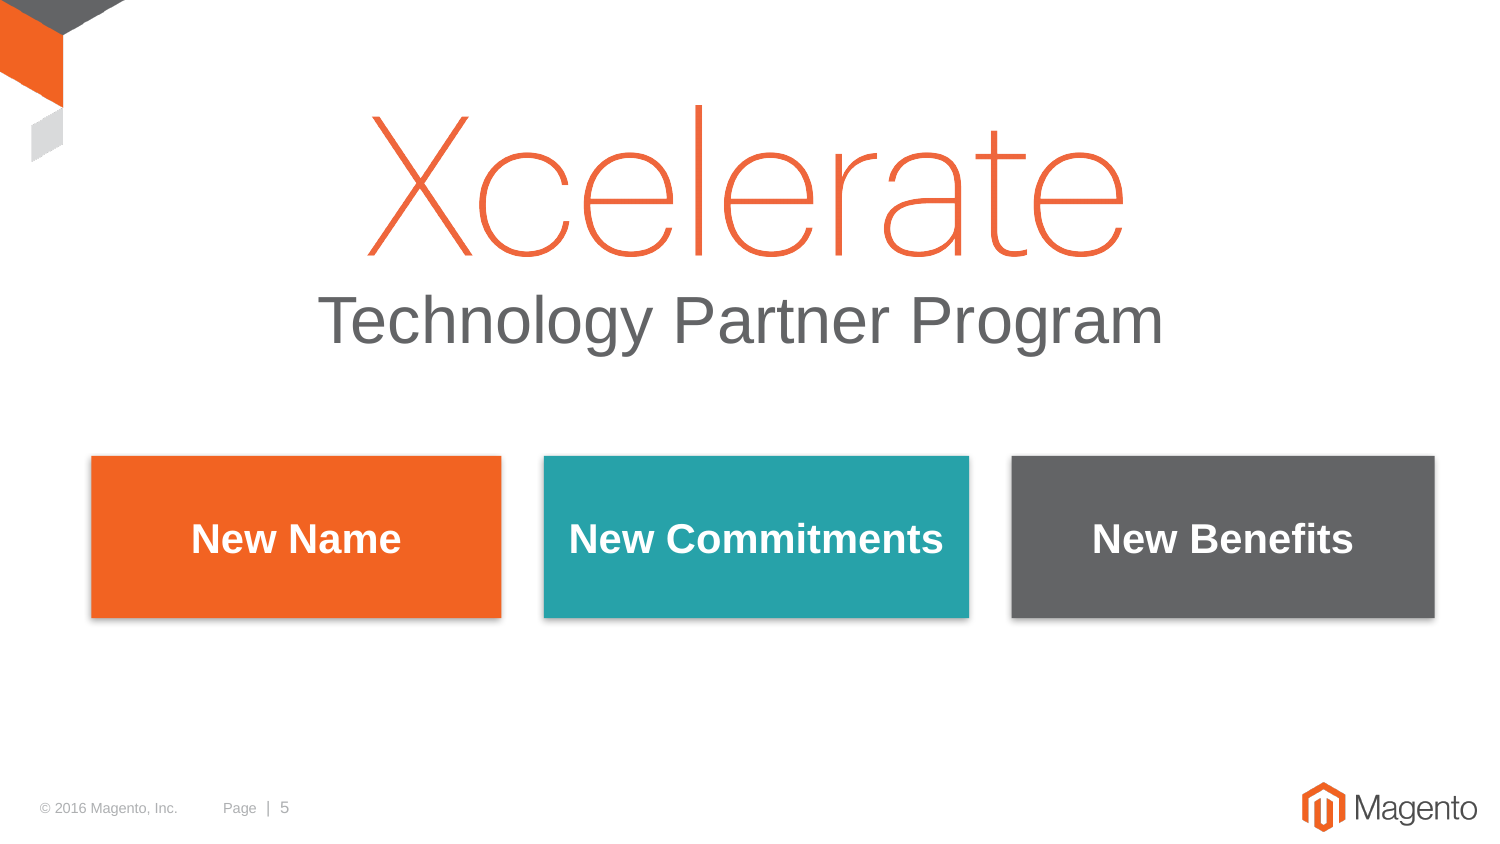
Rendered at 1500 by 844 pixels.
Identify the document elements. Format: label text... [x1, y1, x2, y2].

text_box New Benefits [1011, 455, 1435, 619]
text_box Technology Partner Program [302, 270, 1181, 365]
picture [0, 0, 1500, 844]
text_box New Commitments [543, 455, 970, 619]
text_box New Name [91, 455, 502, 619]
